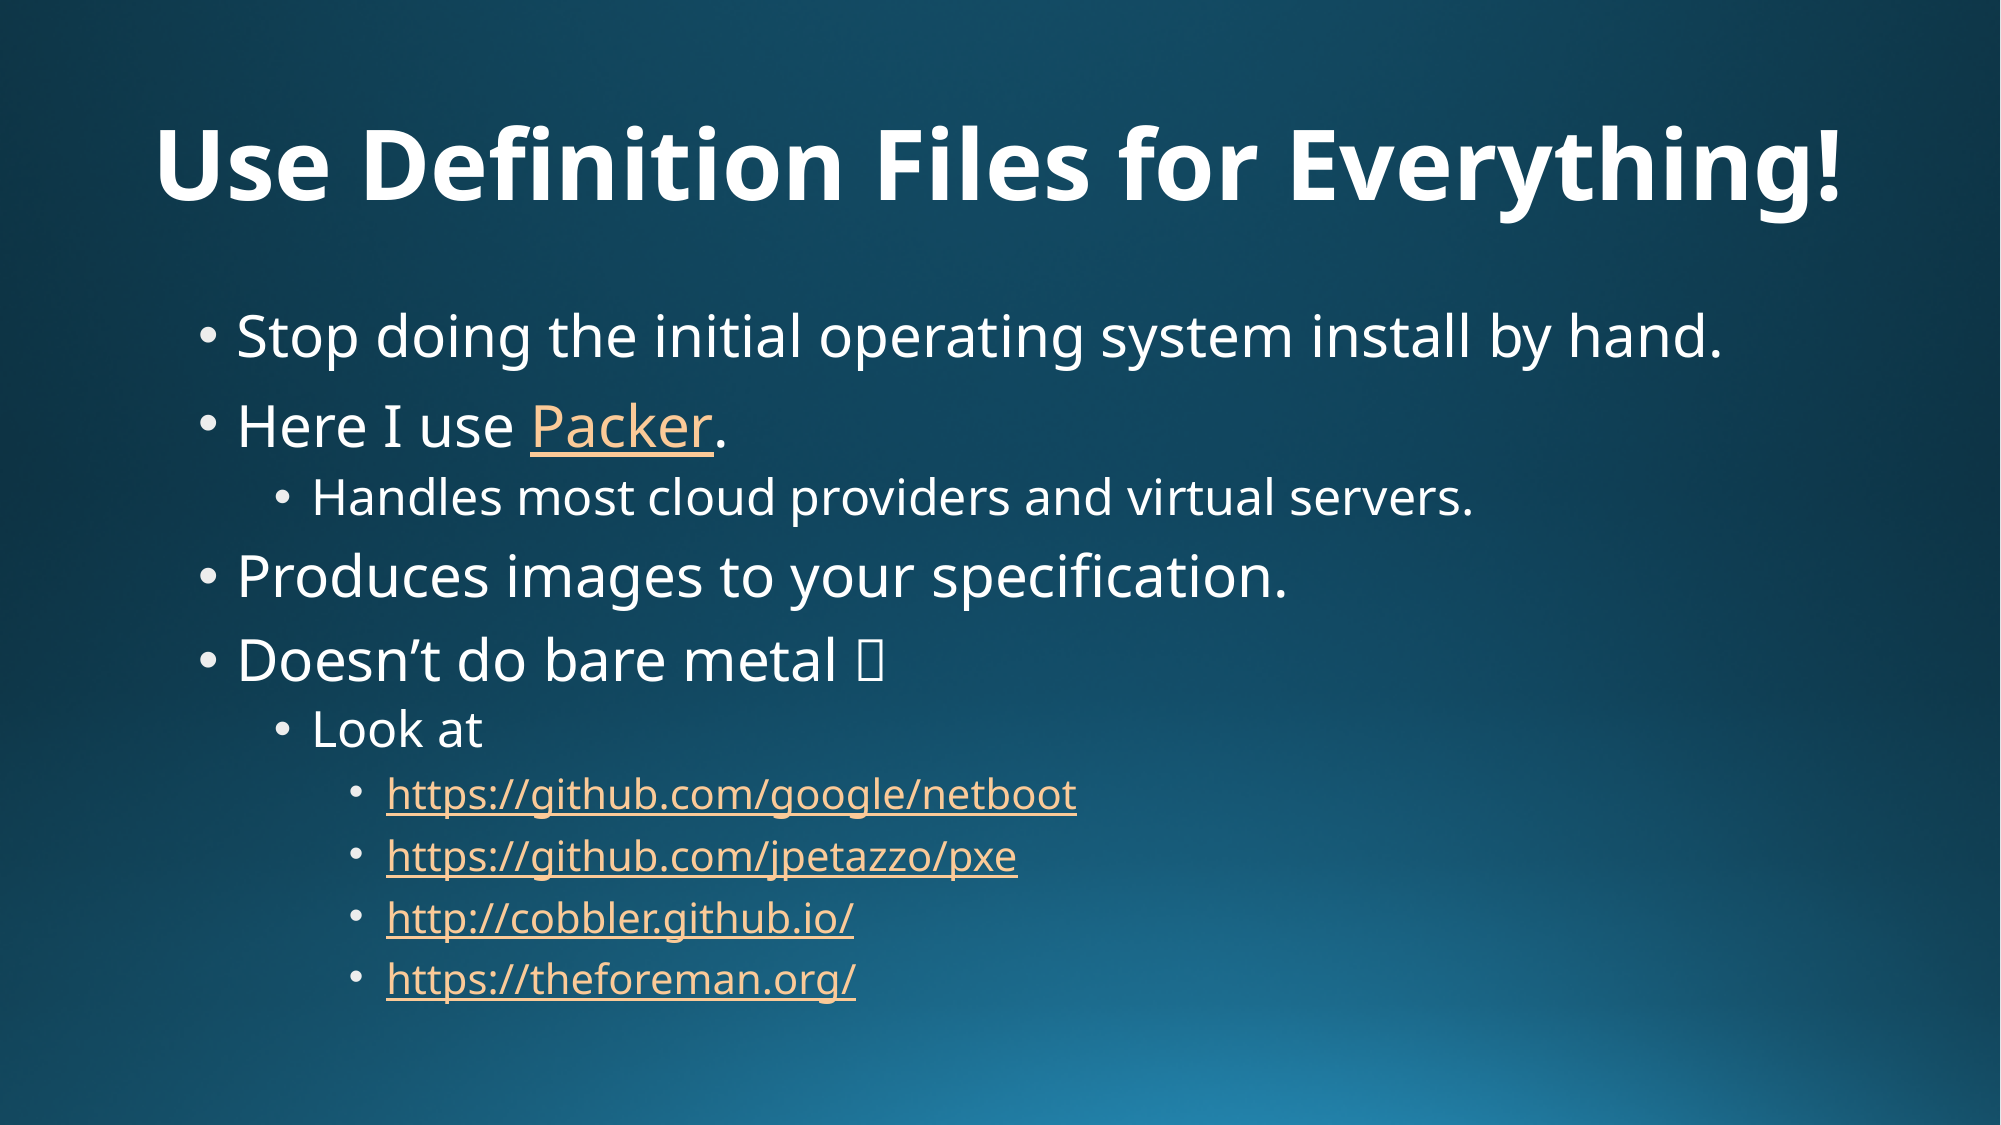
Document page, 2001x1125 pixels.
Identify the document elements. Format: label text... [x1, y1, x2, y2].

list Stop doing the initial operating system install by hand. Here I use Packer. Handles most cloud providers and virtual servers. Produces images to your specification. Doesn’t do bare metal  Look at https://github.com/google/netboot https://github.com/jpetazzo/pxe http://cobbler.github.io/ https://theforeman.org/ [183, 299, 1863, 1014]
title Use Definition Files for Everything! [137, 59, 1863, 278]
picture [0, 0, 2001, 1125]
